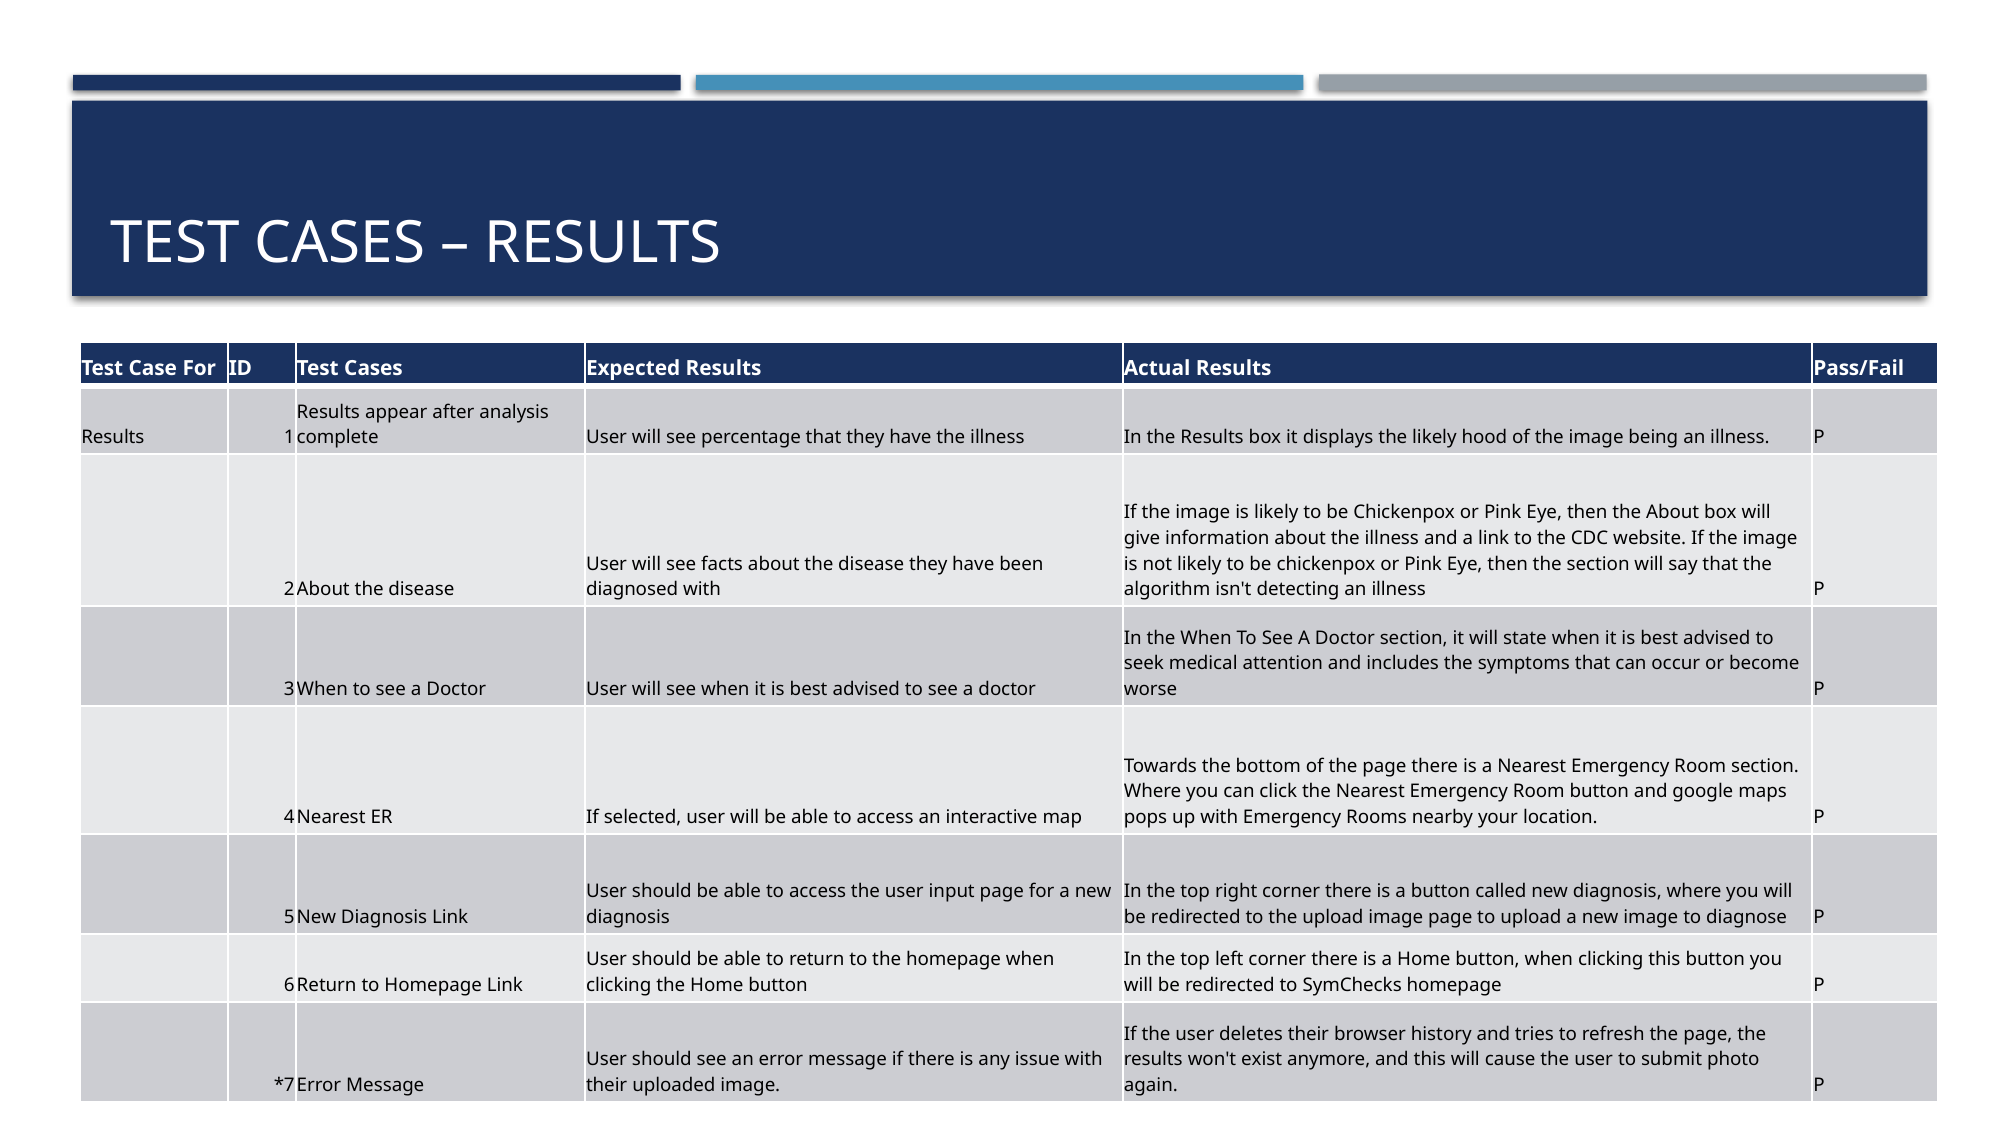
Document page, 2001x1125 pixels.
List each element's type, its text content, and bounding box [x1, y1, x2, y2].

table_header Test Cases [297, 343, 584, 383]
table_cell In the top right corner there is a button called new diagnosis, where you will be redirected to the upload image page to upload a new image to diagnose [1124, 835, 1811, 933]
table_cell User will see when it is best advised to see a doctor [586, 607, 1122, 705]
table_cell If selected, user will be able to access an interactive map [586, 707, 1122, 833]
table_cell P [1813, 1003, 1937, 1101]
table_cell User will see facts about the disease they have been diagnosed with [586, 455, 1122, 605]
table_cell 6 [229, 935, 295, 1001]
table_cell [81, 455, 227, 605]
table_header Actual Results [1124, 343, 1811, 383]
table_cell P [1813, 935, 1937, 1001]
table_cell *7 [229, 1003, 295, 1101]
table_cell [81, 607, 227, 705]
table_cell [81, 1003, 227, 1101]
table_cell Error Message [297, 1003, 584, 1101]
table_cell [81, 707, 227, 833]
table_cell User should be able to access the user input page for a new diagnosis [586, 835, 1122, 933]
table_cell About the disease [297, 455, 584, 605]
table_header ID [229, 343, 295, 383]
table_cell In the When To See A Doctor section, it will state when it is best advised to seek medical attention and includes the symptoms that can occur or become worse [1124, 607, 1811, 705]
table_cell 1 [229, 389, 295, 453]
table_cell When to see a Doctor [297, 607, 584, 705]
table_cell 5 [229, 835, 295, 933]
table_cell 3 [229, 607, 295, 705]
table_cell Nearest ER [297, 707, 584, 833]
table_cell User will see percentage that they have the illness [586, 389, 1122, 453]
table_cell If the user deletes their browser history and tries to refresh the page, the results won't exist anymore, and this will cause the user to submit photo again. [1124, 1003, 1811, 1101]
table_cell P [1813, 455, 1937, 605]
table_cell If the image is likely to be Chickenpox or Pink Eye, then the About box will give information about the illness and a link to the CDC website. If the image is not likely to be chickenpox or Pink Eye, then the section will say that the algorithm isn't detecting an illness [1124, 455, 1811, 605]
table_cell [81, 935, 227, 1001]
table_header Expected Results [586, 343, 1122, 383]
table_cell P [1813, 389, 1937, 453]
table_cell P [1813, 707, 1937, 833]
table_cell User should be able to return to the homepage when clicking the Home button [586, 935, 1122, 1001]
table_cell Results appear after analysis complete [297, 389, 584, 453]
table_cell Return to Homepage Link [297, 935, 584, 1001]
table_cell P [1813, 835, 1937, 933]
table_cell [81, 835, 227, 933]
table_cell Results [81, 389, 227, 453]
table_cell New Diagnosis Link [297, 835, 584, 933]
table_cell Towards the bottom of the page there is a Nearest Emergency Room section. Where you can click the Nearest Emergency Room button and google maps pops up with Emergency Rooms nearby your location. [1124, 707, 1811, 833]
table_cell In the top left corner there is a Home button, when clicking this button you will be redirected to SymChecks homepage [1124, 935, 1811, 1001]
table_header Test Case For [81, 343, 227, 383]
table_cell P [1813, 607, 1937, 705]
table_header Pass/Fail [1813, 343, 1937, 383]
table_cell 4 [229, 707, 295, 833]
title Test cases – results [95, 115, 1905, 282]
table_cell User should see an error message if there is any issue with their uploaded image. [586, 1003, 1122, 1101]
table_cell 2 [229, 455, 295, 605]
table_cell In the Results box it displays the likely hood of the image being an illness. [1124, 389, 1811, 453]
